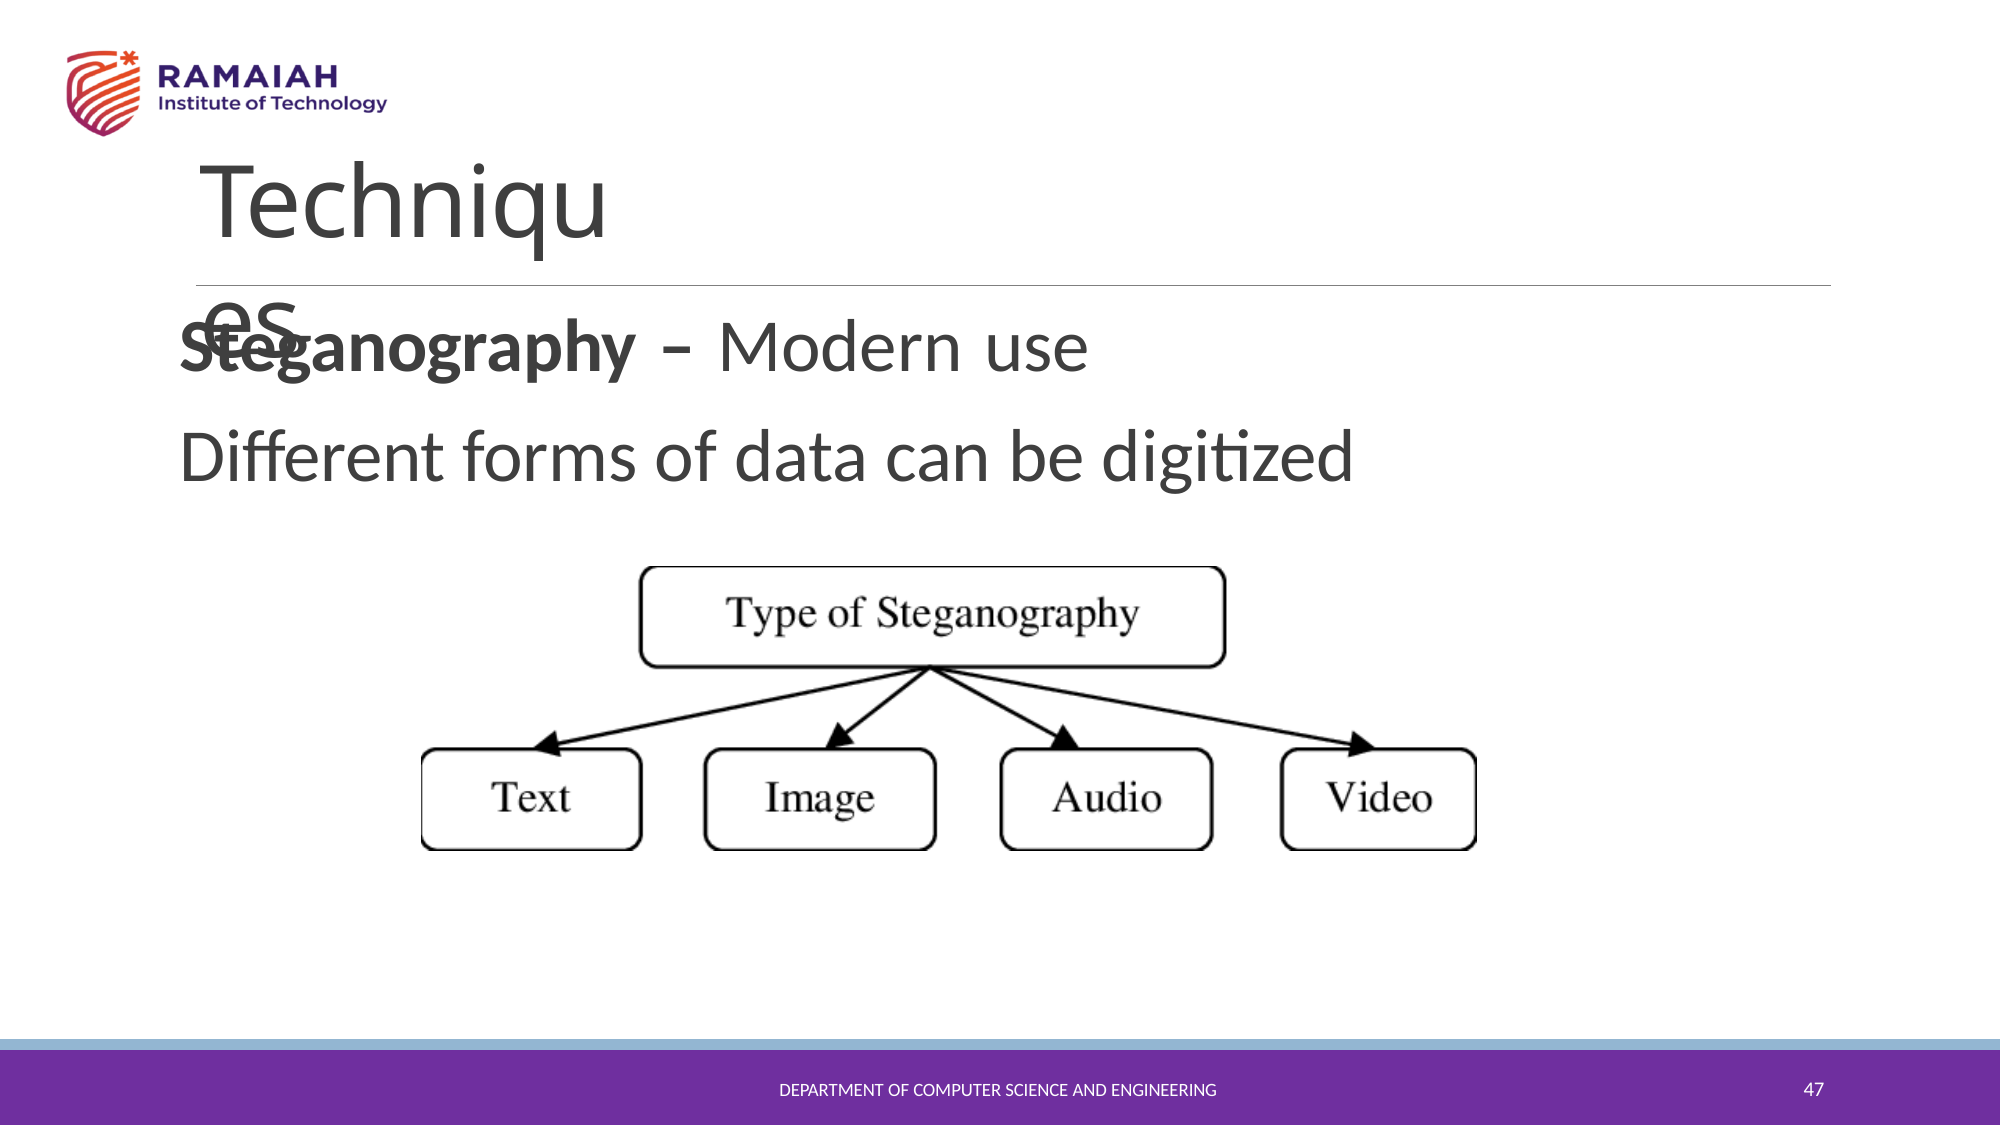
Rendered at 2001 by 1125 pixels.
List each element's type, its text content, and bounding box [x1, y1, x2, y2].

footer DEPARTMENT OF COMPUTER SCIENCE AND ENGINEERING [777, 1079, 1224, 1125]
text_box Steganography – Modern use Different forms of data can be digitized [177, 274, 1368, 497]
picture [65, 49, 388, 137]
picture [421, 566, 1477, 852]
slide_number 47 [1797, 1079, 1831, 1125]
text_box Techniques [197, 135, 642, 274]
